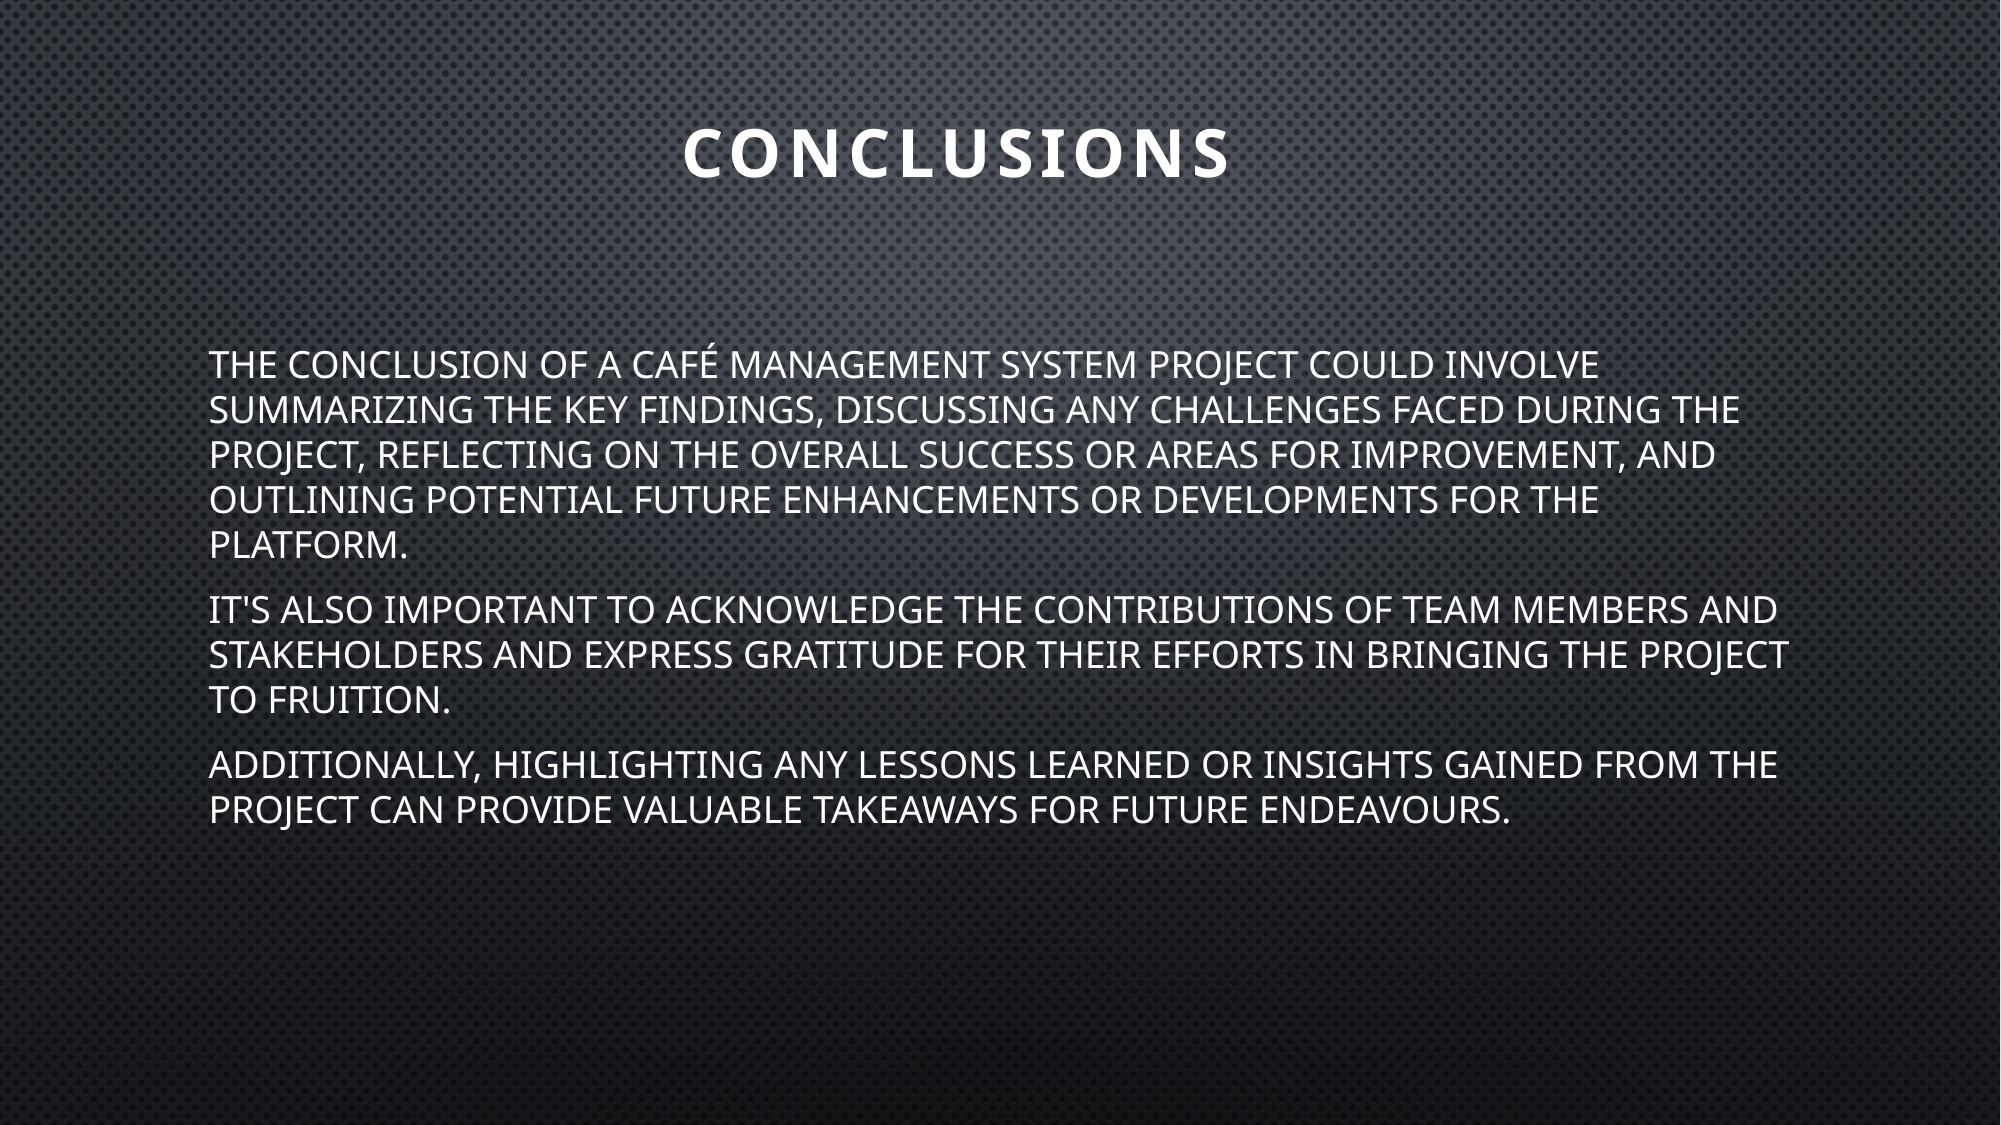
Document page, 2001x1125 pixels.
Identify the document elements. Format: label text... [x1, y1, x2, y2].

title Conclusions [666, 93, 1299, 208]
list The conclusion of a Café Management System project could involve summarizing the key findings, discussing any challenges faced during the project, reflecting on the overall success or areas for improvement, and outlining potential future enhancements or developments for the platform. It's also important to acknowledge the contributions of team members and stakeholders and express gratitude for their efforts in bringing the project to fruition. Additionally, highlighting any lessons learned or insights gained from the project can provide valuable takeaways for future endeavours. [193, 299, 1819, 938]
